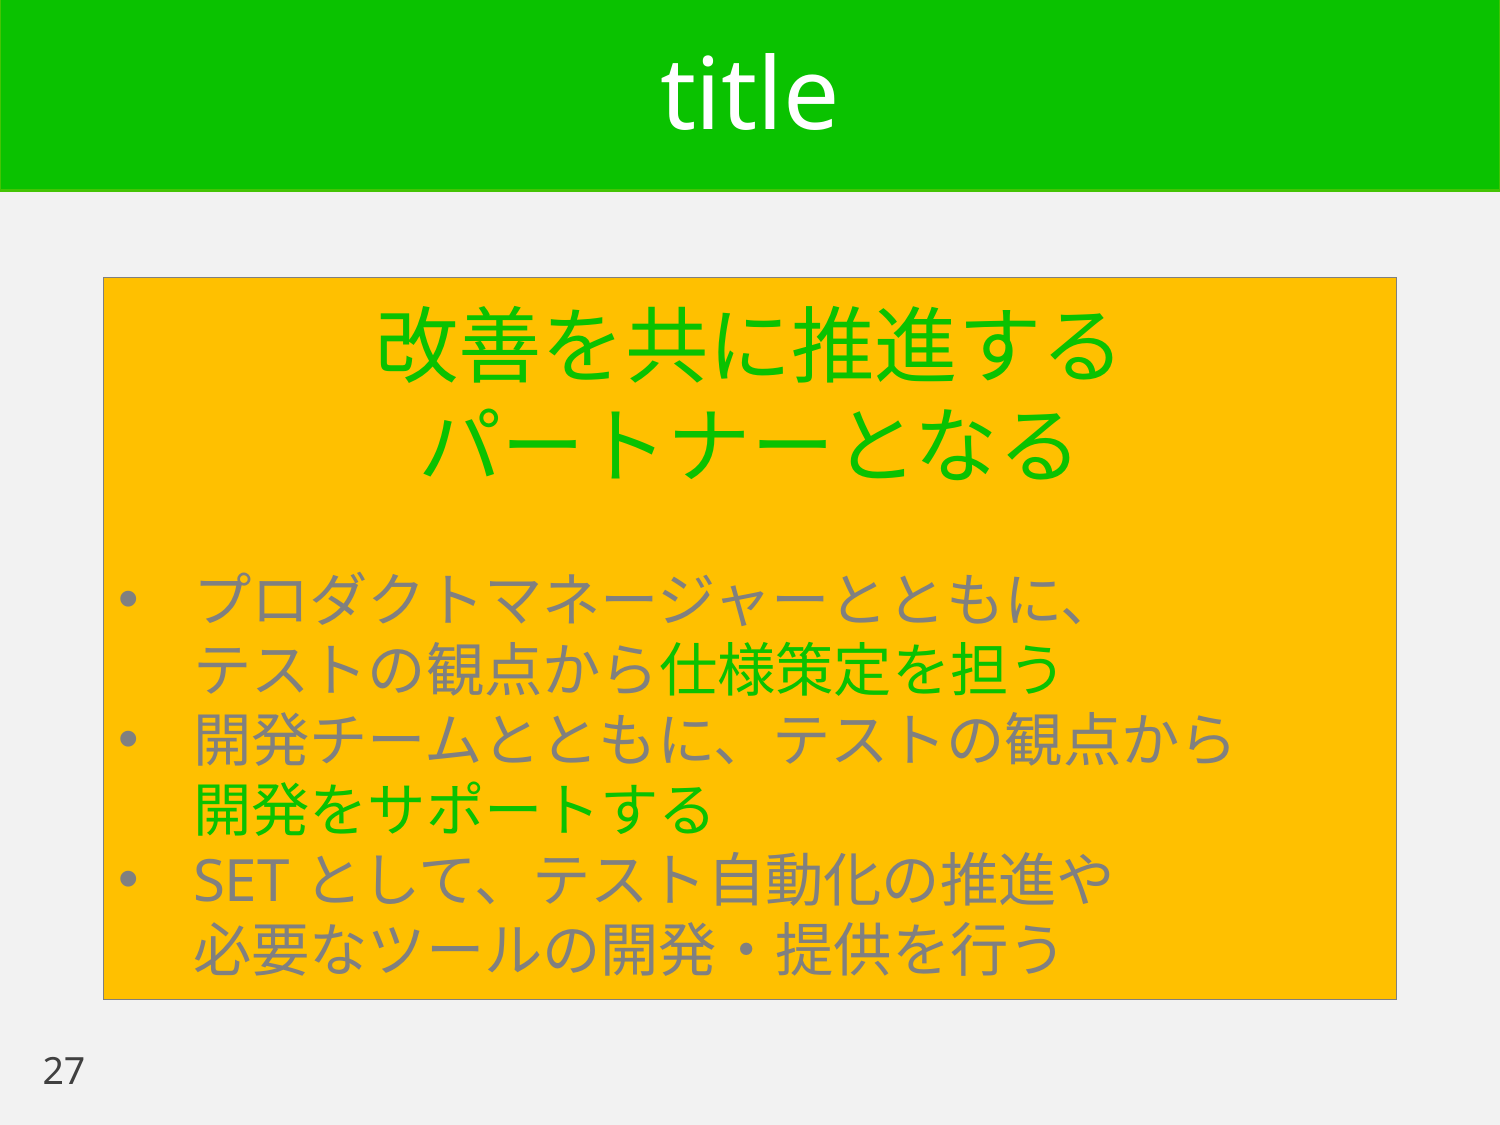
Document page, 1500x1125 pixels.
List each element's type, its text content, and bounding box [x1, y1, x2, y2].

title title [0, 53, 1500, 140]
slide_number 27 [27, 1042, 146, 1102]
list 改善を共に推進する パートナーとなる プロダクトマネージャーとともに、 テストの観点から仕様策定を担う 開発チームとともに、テストの観点から 開発をサポートする SETとして、テスト自動化の推進や 必要なツールの開発・提供を行う [103, 277, 1397, 1000]
